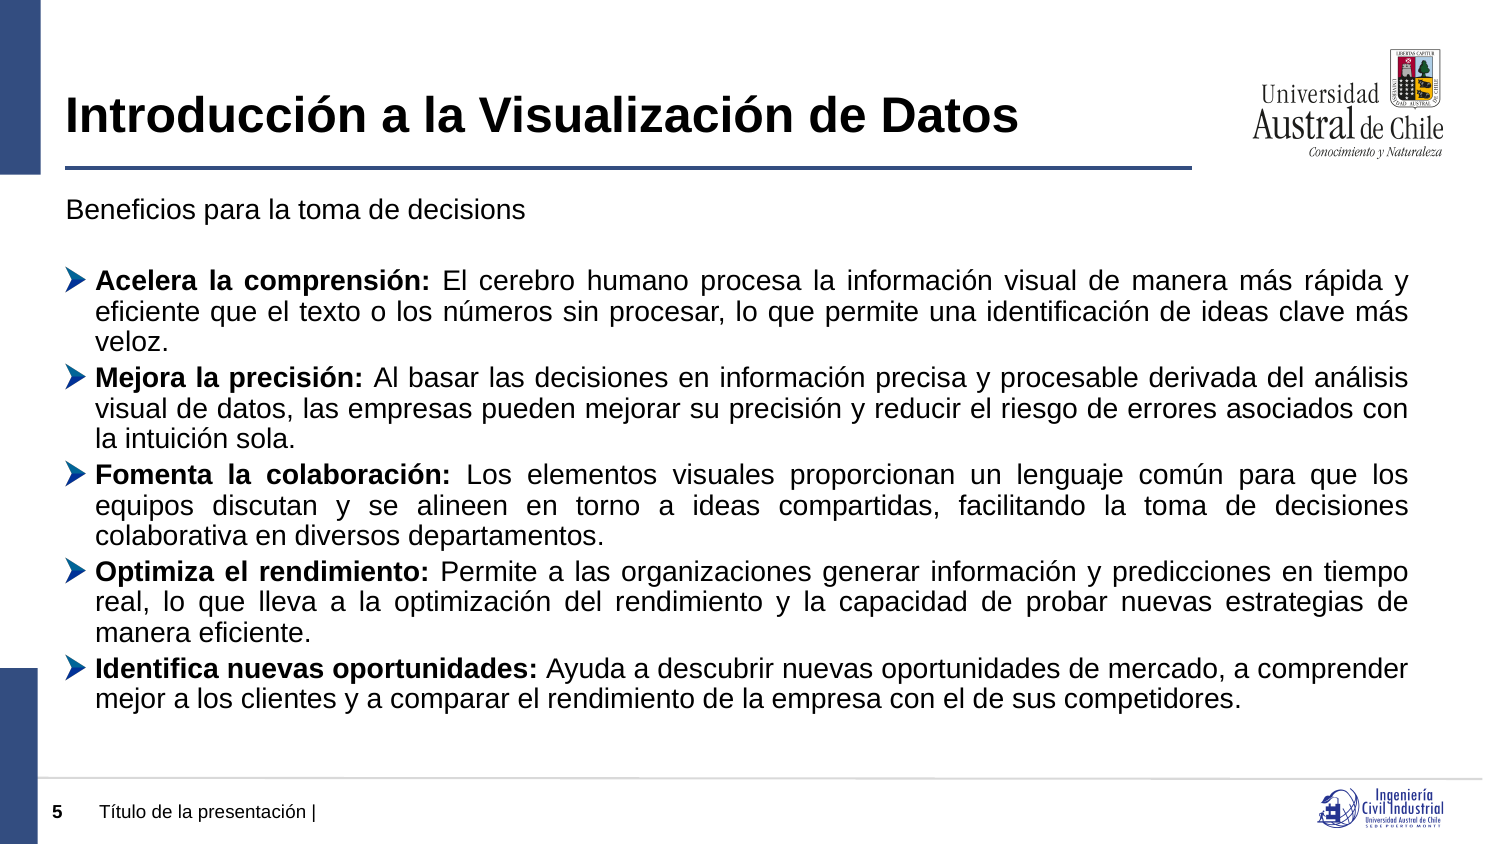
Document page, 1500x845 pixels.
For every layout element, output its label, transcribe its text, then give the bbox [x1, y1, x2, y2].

picture [65, 363, 92, 390]
picture [65, 654, 92, 681]
picture [65, 460, 92, 487]
picture [65, 266, 92, 293]
slide_number 5 [52, 778, 106, 844]
title Introducción a la Visualización de Datos [64, 48, 1192, 144]
picture [1236, 31, 1460, 180]
picture [1314, 785, 1449, 832]
list Beneficios para la toma de decisions Acelera la comprensión: El cerebro humano procesa la información visual de manera más rápida y eficiente que el texto o los números sin procesar, lo que permite una identificación de ideas clave más veloz. Mejora la precisión: Al basar las decisiones en información precisa y procesable derivada del análisis visual de datos, las empresas pueden mejorar su precisión y reducir el riesgo de errores asociados con la intuición sola. Fomenta la colaboración: Los elementos visuales proporcionan un lenguaje común para que los equipos discutan y se alineen en torno a ideas compartidas, facilitando la toma de decisiones colaborativa en diversos departamentos. Optimiza el rendimiento: Permite a las organizaciones generar información y predicciones en tiempo real, lo que lleva a la optimización del rendimiento y la capacidad de probar nuevas estrategias de manera eficiente. Identifica nuevas oportunidades: Ayuda a descubrir nuevas oportunidades de mercado, a comprender mejor a los clientes y a comparar el rendimiento de la empresa con el de sus competidores. [65, 194, 1410, 747]
picture [65, 557, 92, 584]
